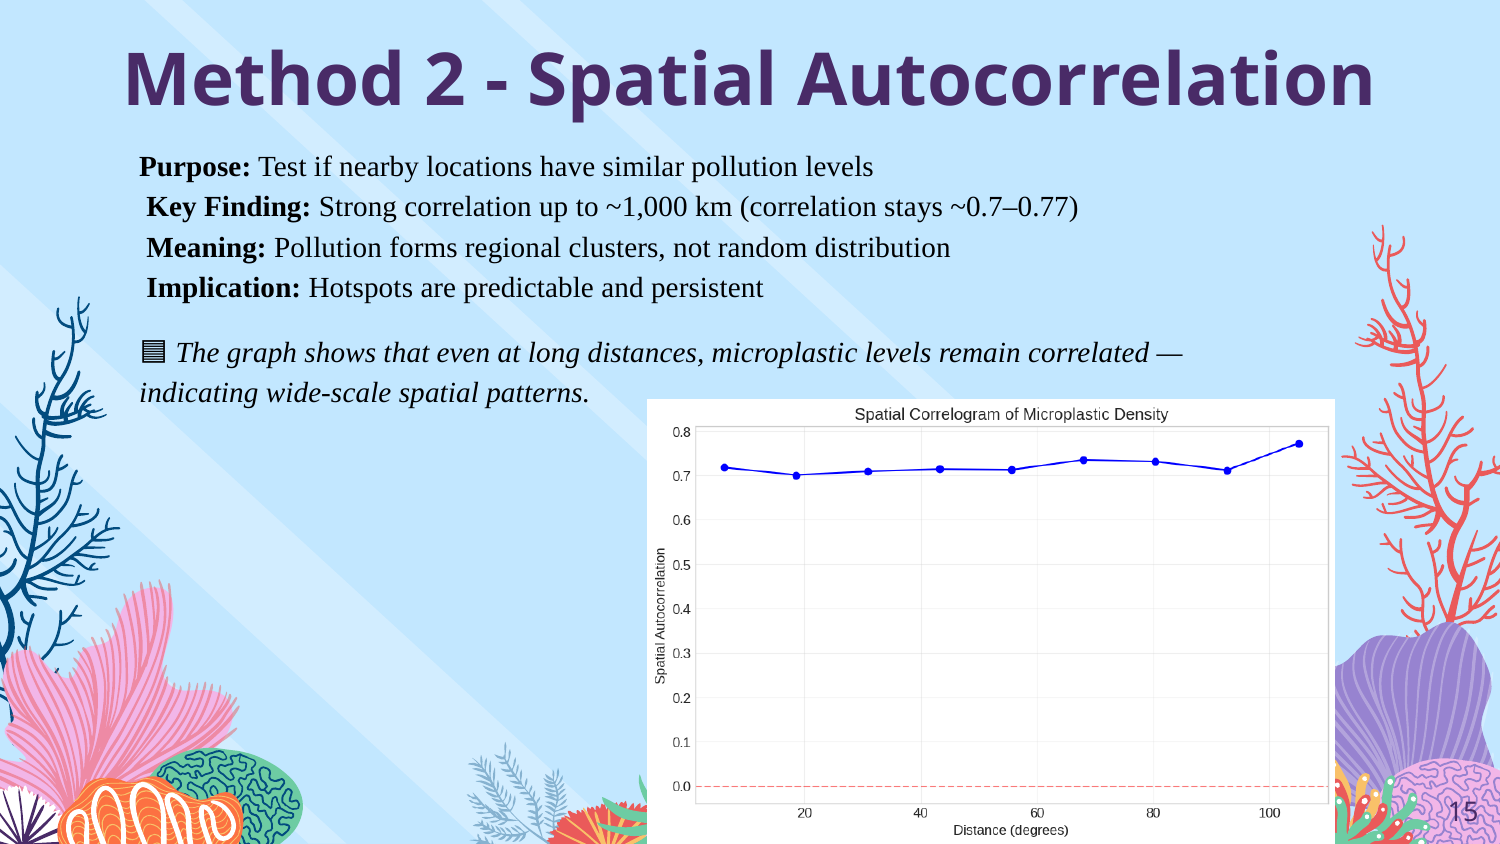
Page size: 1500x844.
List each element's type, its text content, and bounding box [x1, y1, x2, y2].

subtitle Purpose: Test if nearby locations have similar pollution levels Key Finding: Strong correlation up to ~1,000 km (correlation stays ~0.7–0.77) Meaning: Pollution forms regional clusters, not random distribution Implication: Hotspots are predictable and persistent 🟦 The graph shows that even at long distances, microplastic levels remain correlated — indicating wide-scale spatial patterns. [124, 127, 1289, 600]
picture [647, 399, 1335, 844]
title Method 2 - Spatial Autocorrelation [35, 17, 1464, 111]
slide_number ‹#› [1403, 779, 1494, 844]
